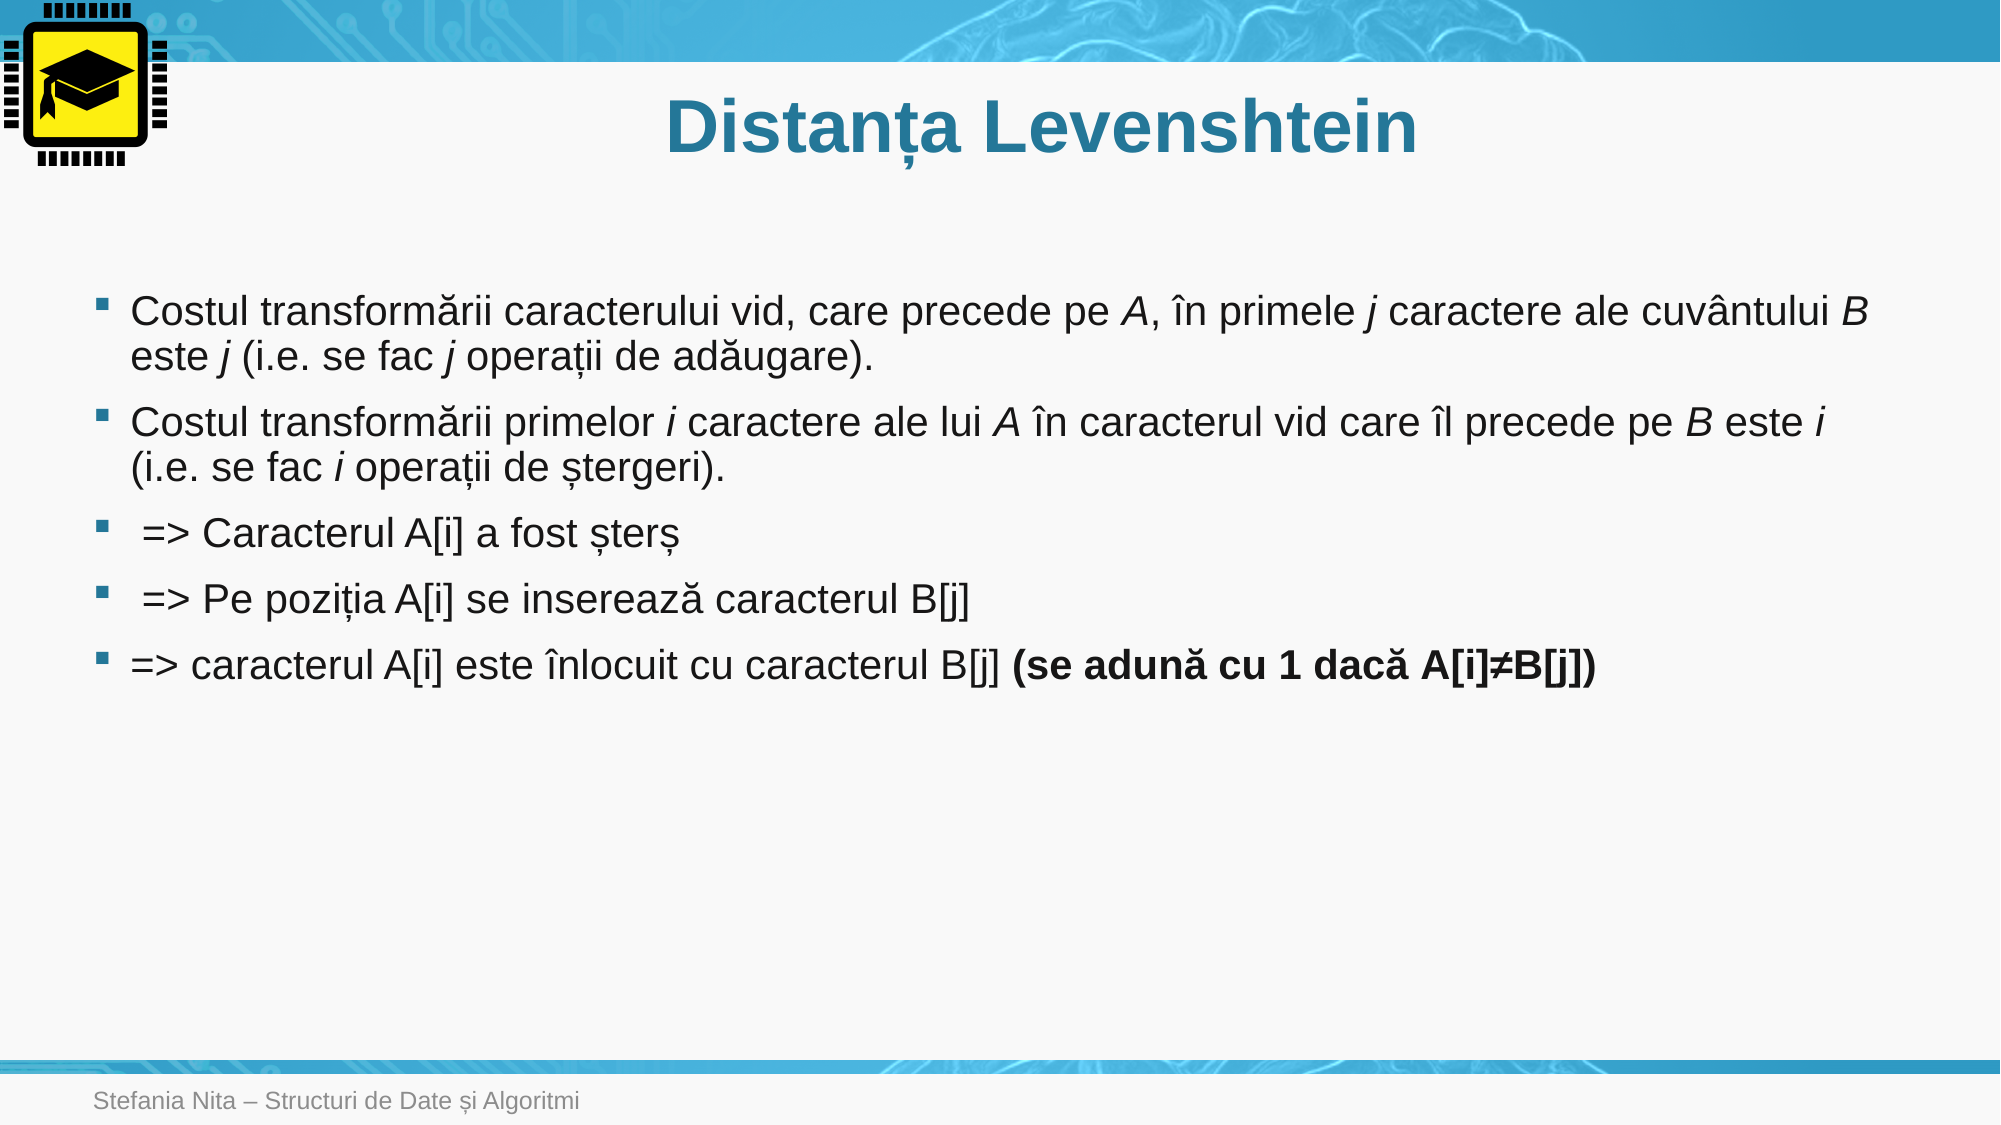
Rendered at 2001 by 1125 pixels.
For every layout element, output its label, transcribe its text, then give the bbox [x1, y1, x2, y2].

title Distanța Levenshtein [170, 76, 1915, 180]
footer Stefania Nita – Structuri de Date și Algoritmi [77, 1073, 1338, 1125]
picture [0, 1060, 2000, 1074]
picture [0, 0, 2000, 166]
